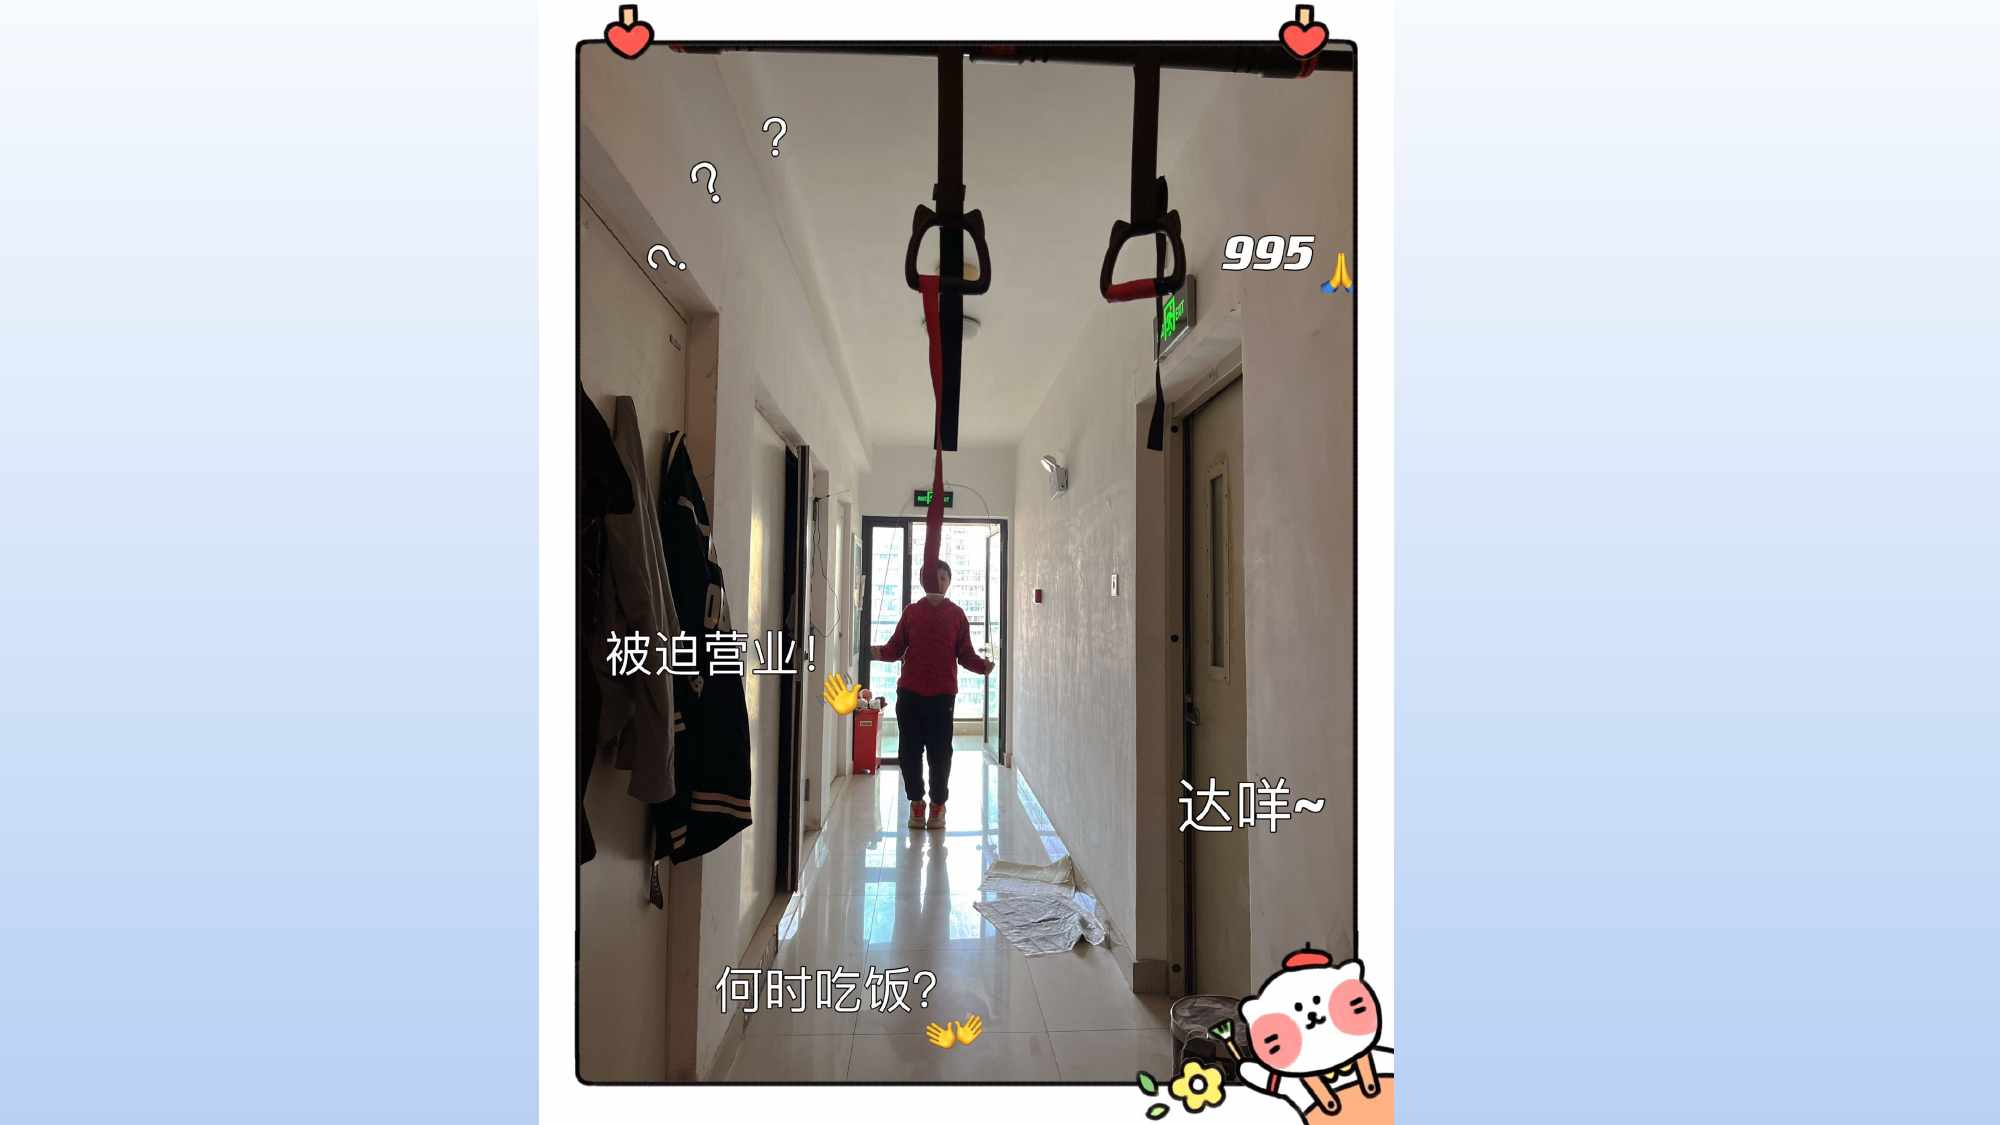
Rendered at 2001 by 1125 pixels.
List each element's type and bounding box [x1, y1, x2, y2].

picture [539, 0, 1394, 1125]
